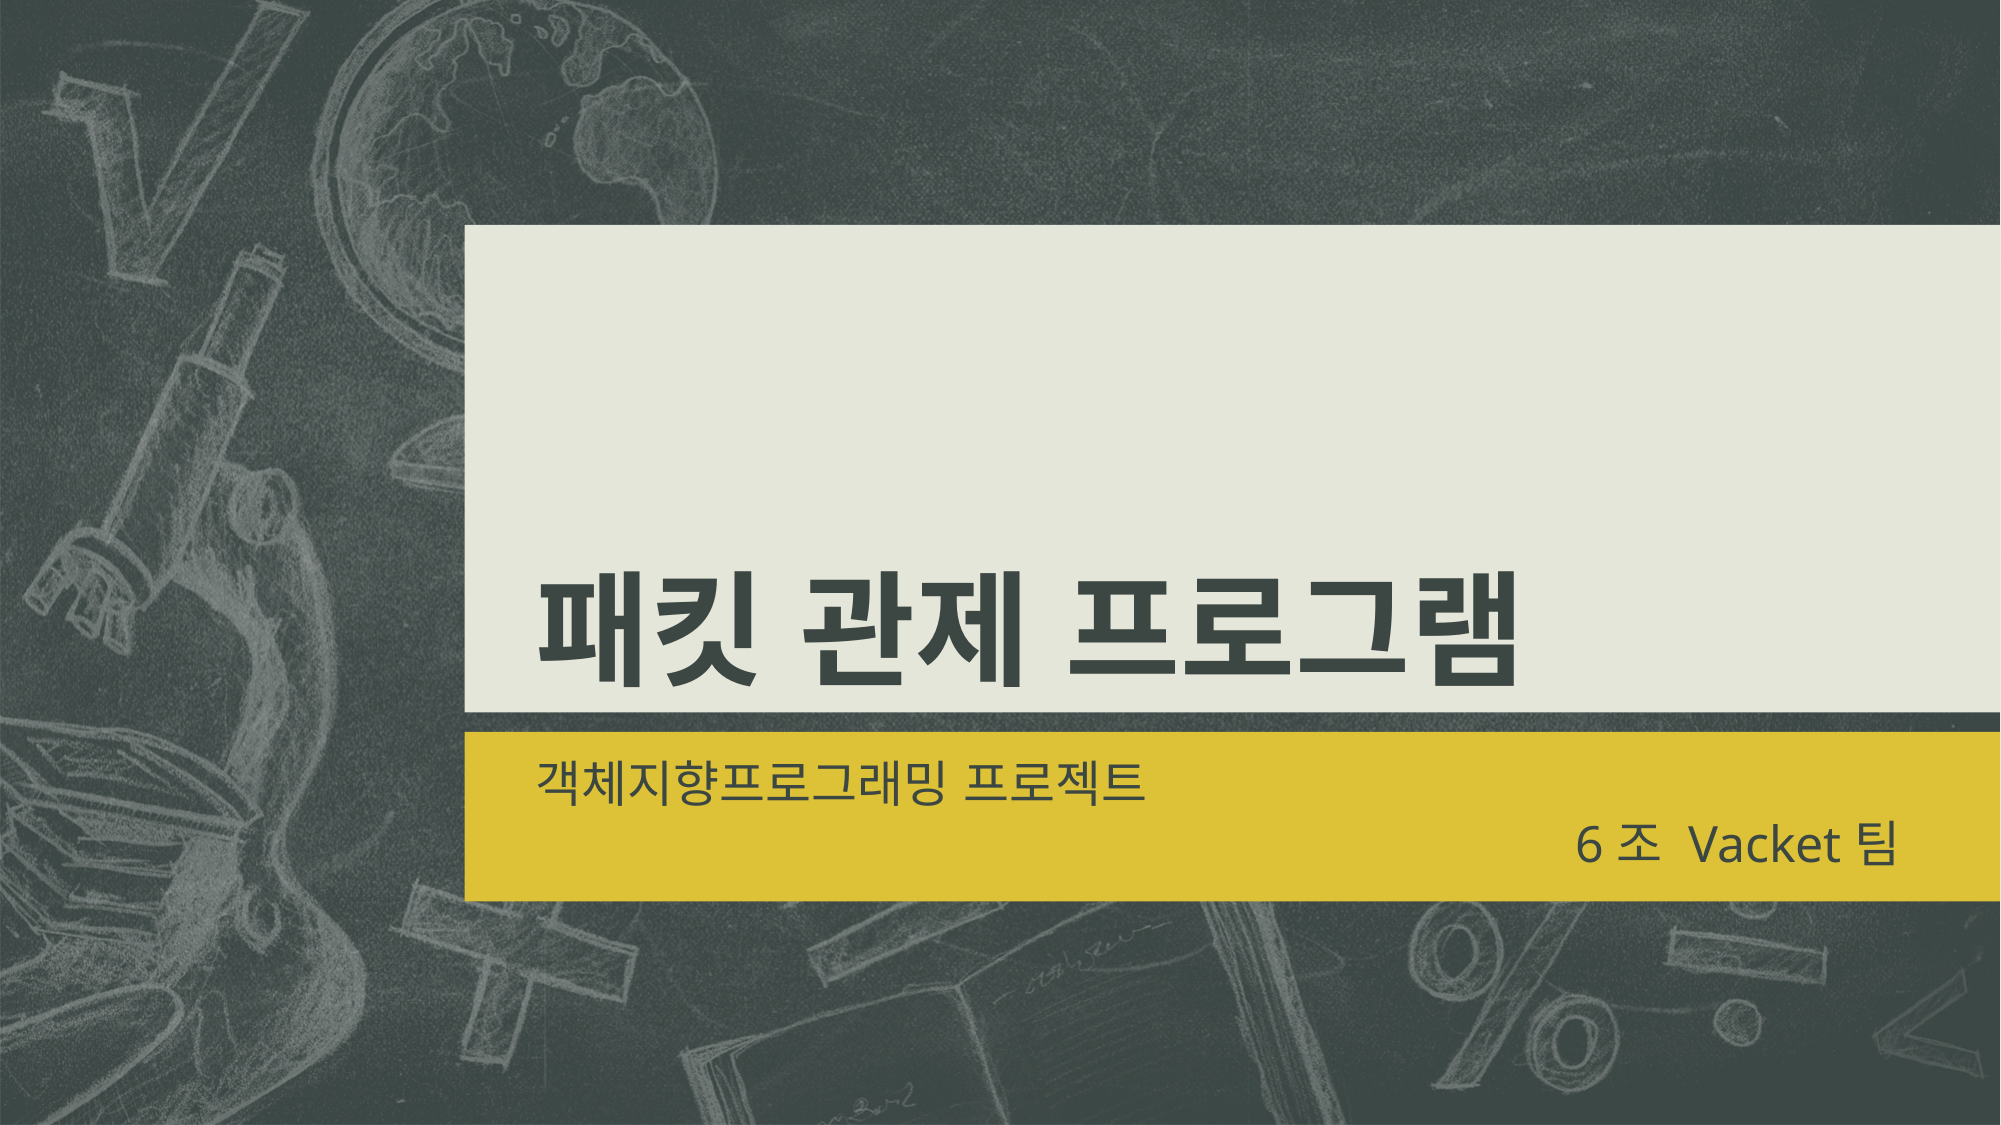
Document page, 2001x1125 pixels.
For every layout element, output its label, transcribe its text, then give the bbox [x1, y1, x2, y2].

subtitle 객체지향프로그래밍 프로젝트 6조 Vacket팀 [520, 744, 1916, 887]
title 패킷 관제 프로그램 [520, 318, 1916, 711]
picture [0, 0, 2001, 1125]
